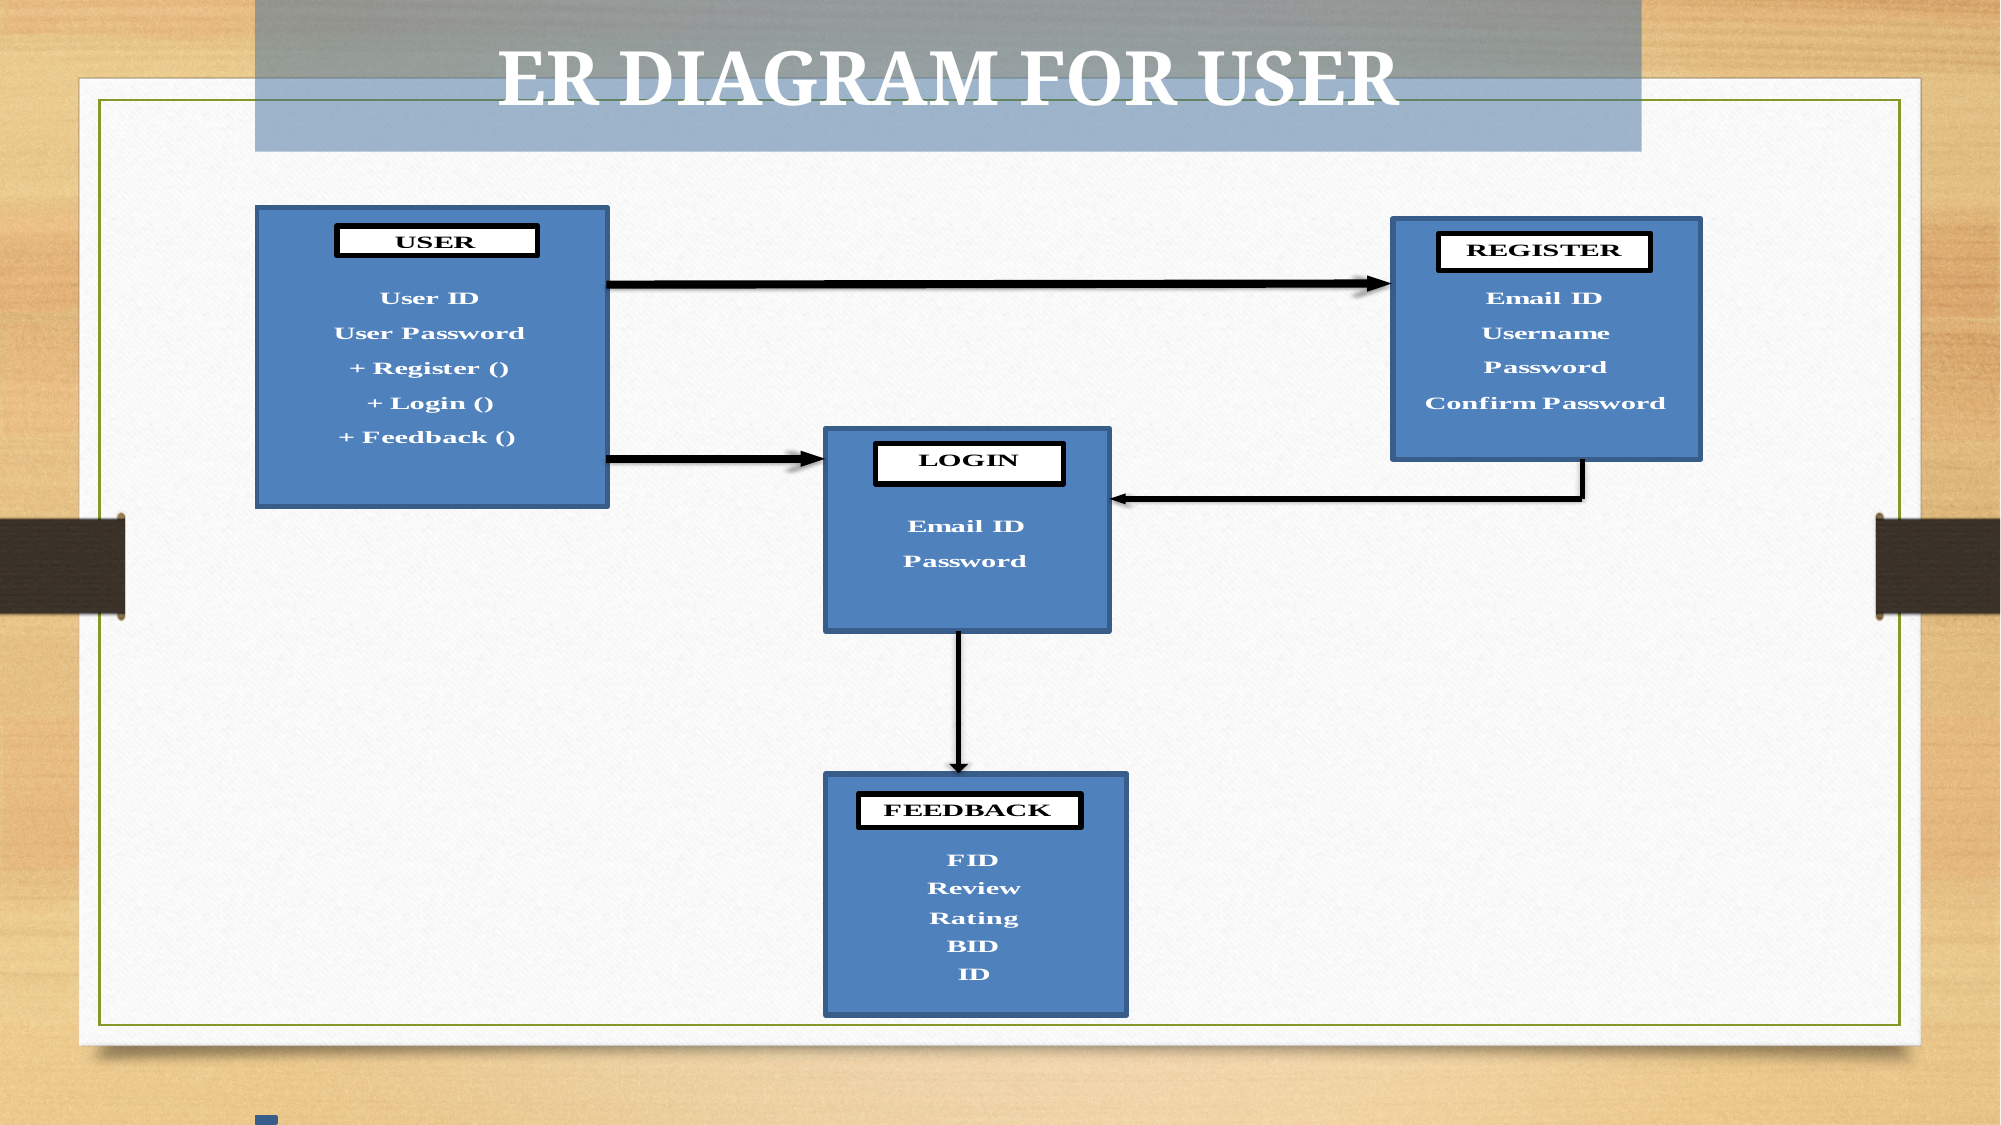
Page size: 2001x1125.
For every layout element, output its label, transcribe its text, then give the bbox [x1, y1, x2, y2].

picture [0, 0, 2001, 1125]
text_box ER DIAGRAM FOR USER [255, 0, 1642, 131]
